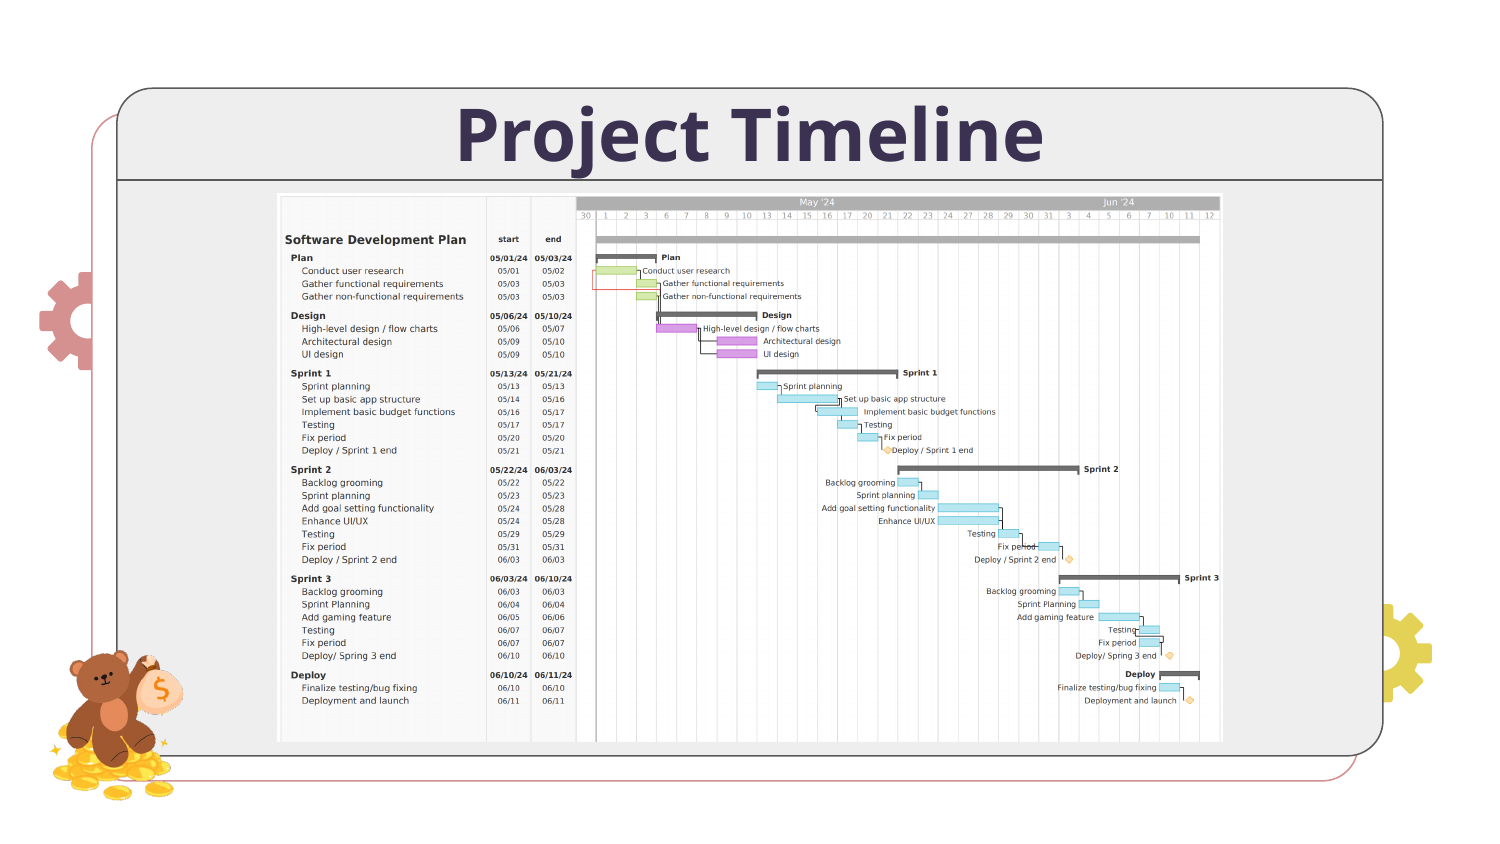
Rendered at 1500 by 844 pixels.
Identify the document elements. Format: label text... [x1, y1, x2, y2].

picture [0, 607, 237, 844]
picture [277, 193, 1223, 743]
title Project Timeline [116, 88, 1383, 181]
